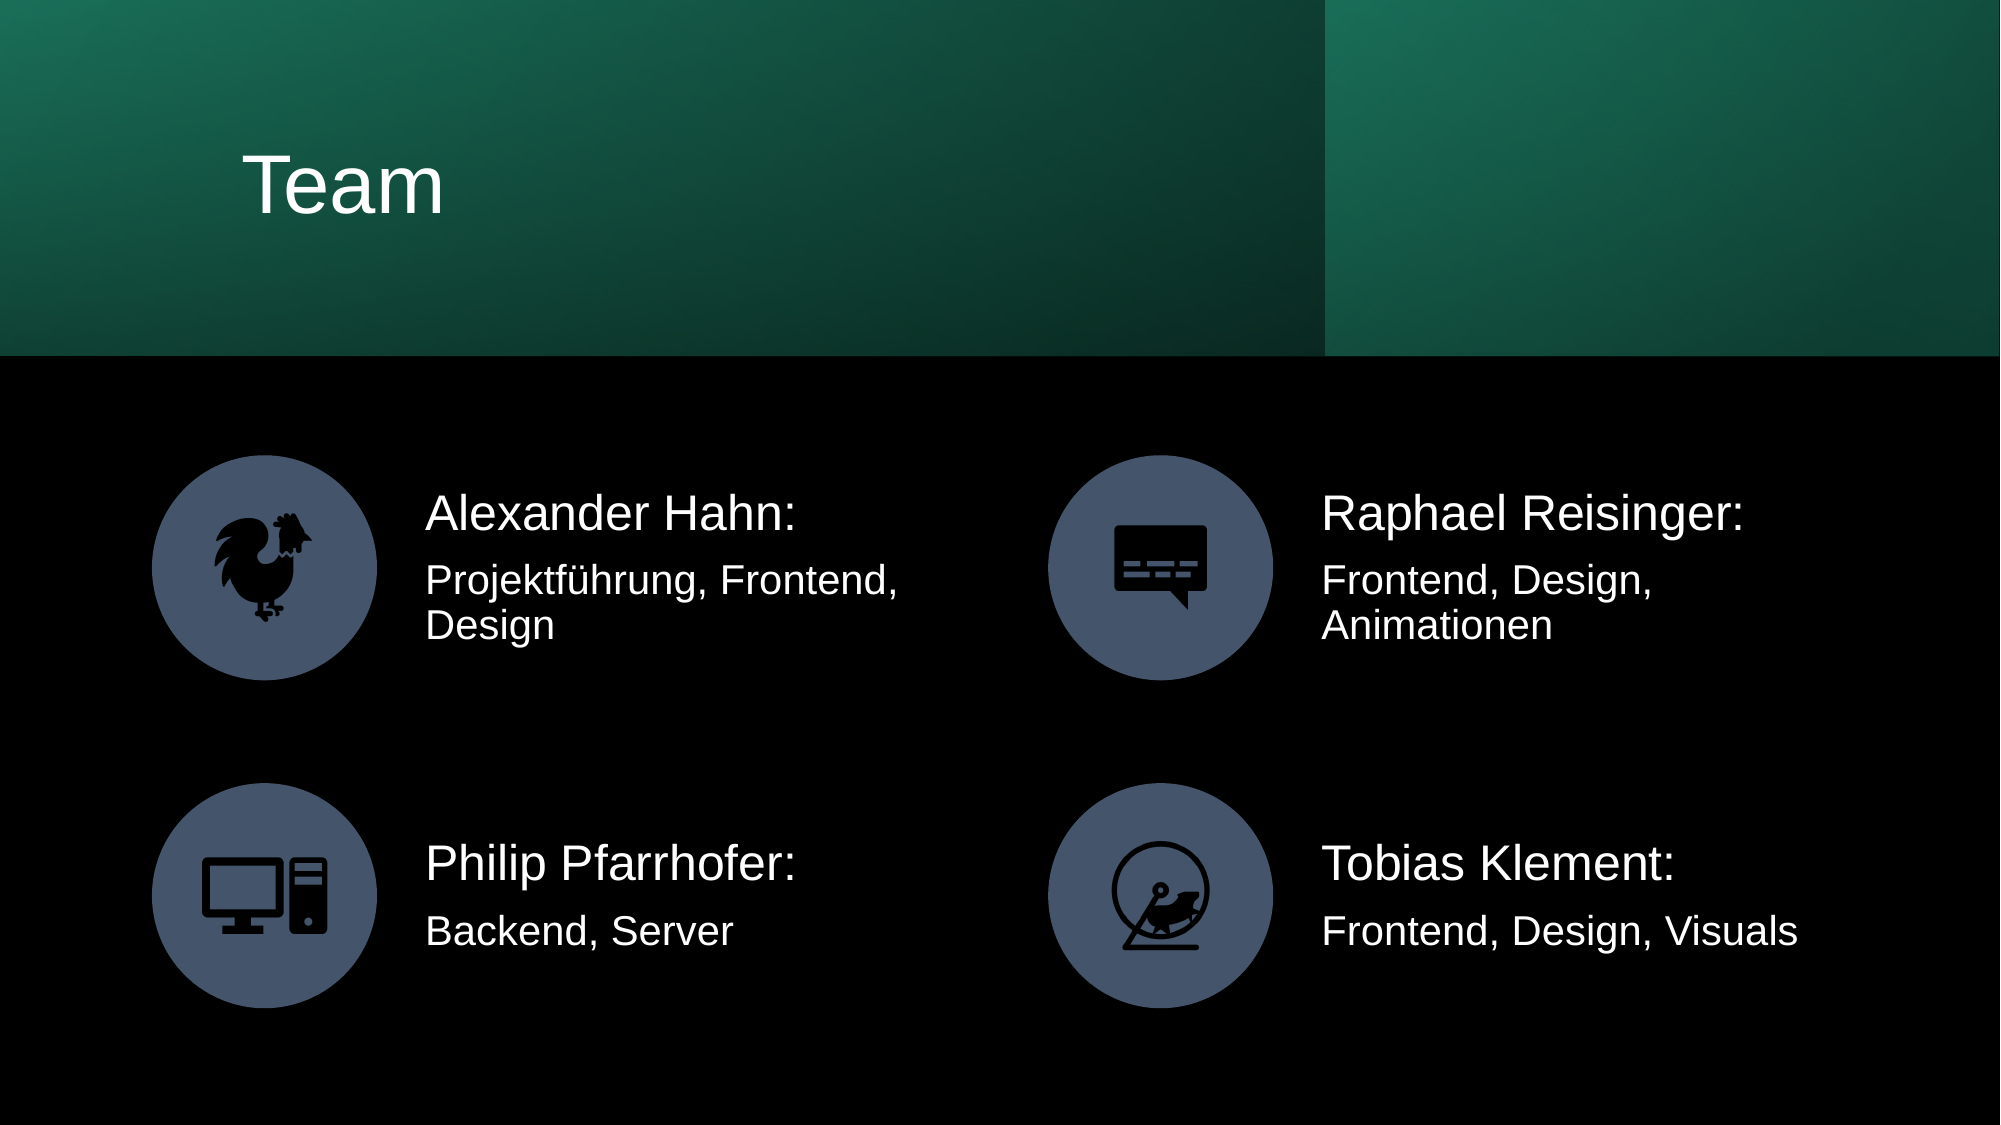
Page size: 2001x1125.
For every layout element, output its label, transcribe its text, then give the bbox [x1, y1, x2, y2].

text_box [0, 357, 2000, 1125]
text_box [0, 0, 2000, 357]
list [105, 429, 1899, 1035]
title Team [226, 57, 1822, 316]
